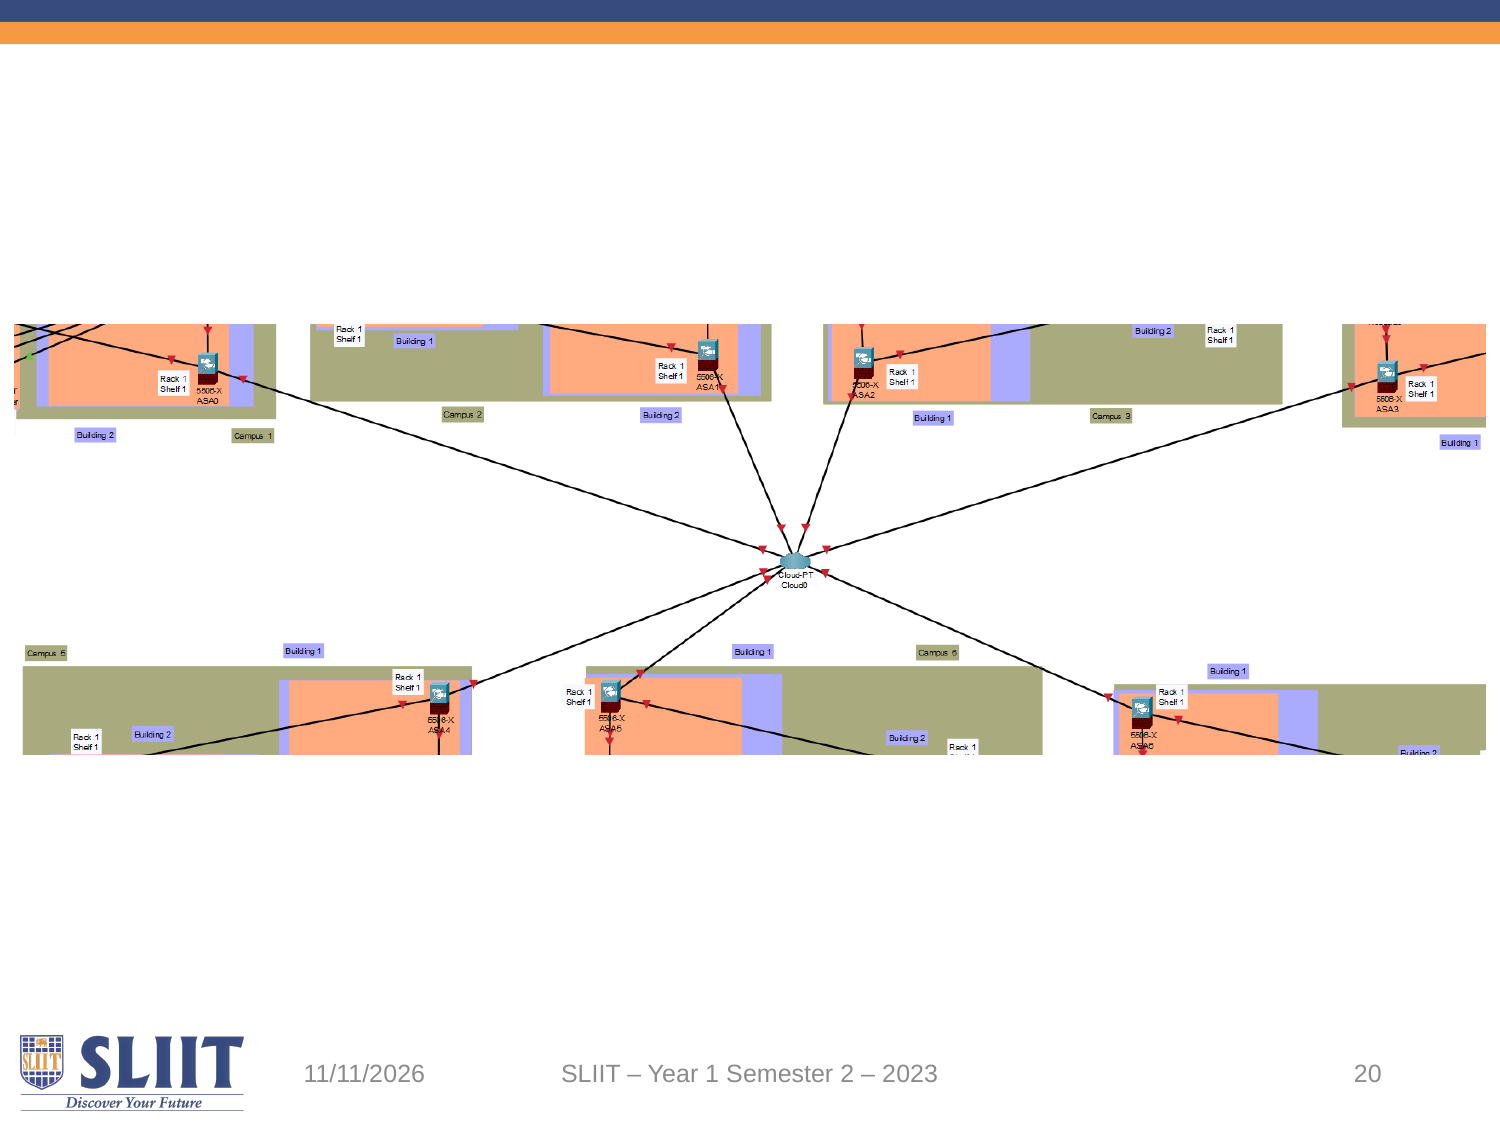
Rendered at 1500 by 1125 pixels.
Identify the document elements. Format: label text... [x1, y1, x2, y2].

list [14, 324, 1486, 755]
picture [20, 1035, 244, 1111]
footer SLIIT – Year 1 Semester 2 – 2023 [496, 1042, 1004, 1103]
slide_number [103, 1042, 441, 1103]
slide_number 20 [1059, 1042, 1397, 1103]
